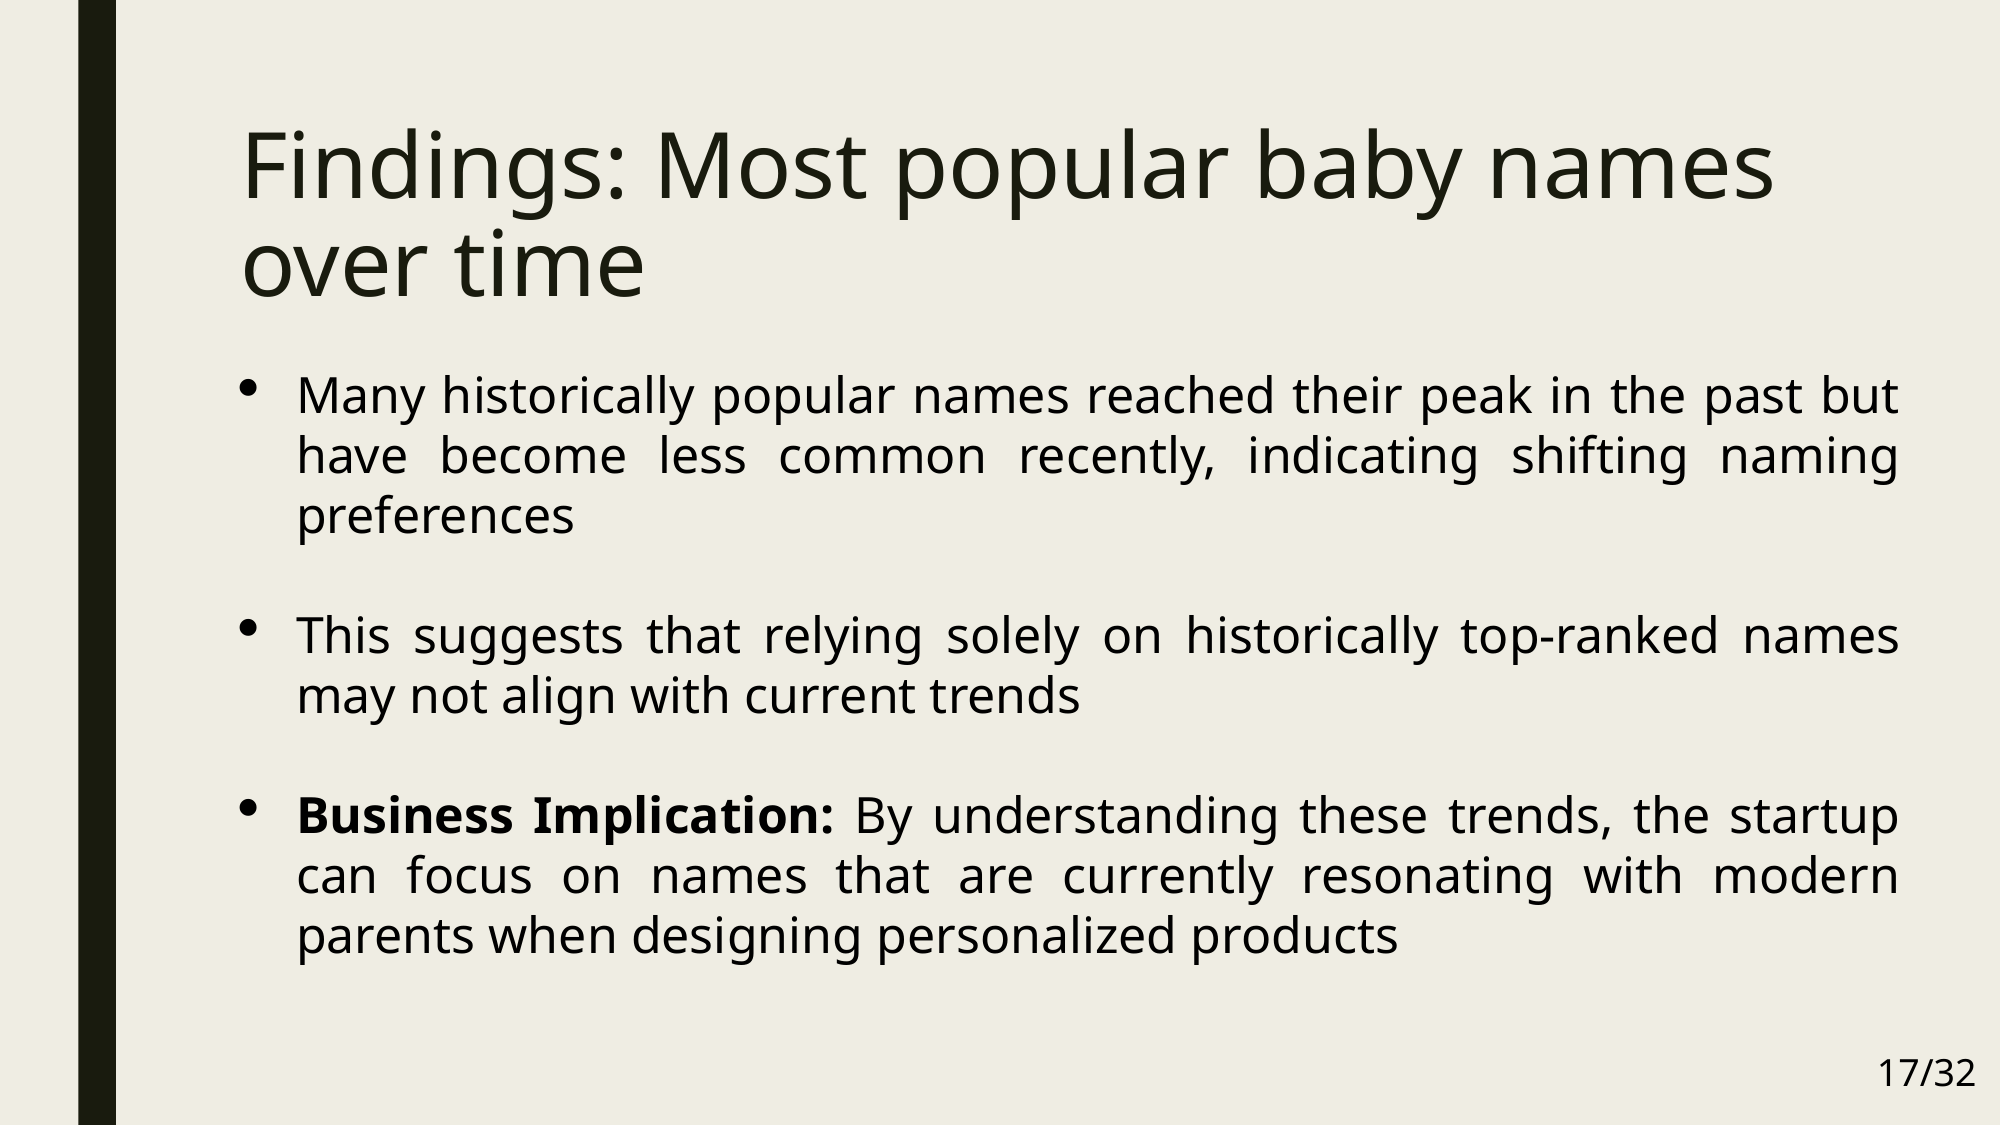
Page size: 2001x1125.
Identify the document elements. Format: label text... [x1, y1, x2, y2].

text_box 17/32 [1862, 1041, 2000, 1102]
text_box Many historically popular names reached their peak in the past but have become less common recently, indicating shifting naming preferences This suggests that relying solely on historically top-ranked names may not align with current trends Business Implication: By understanding these trends, the startup can focus on names that are currently resonating with modern parents when designing personalized products [225, 356, 1916, 1031]
title Findings: Most popular baby names over time [225, 112, 1800, 356]
